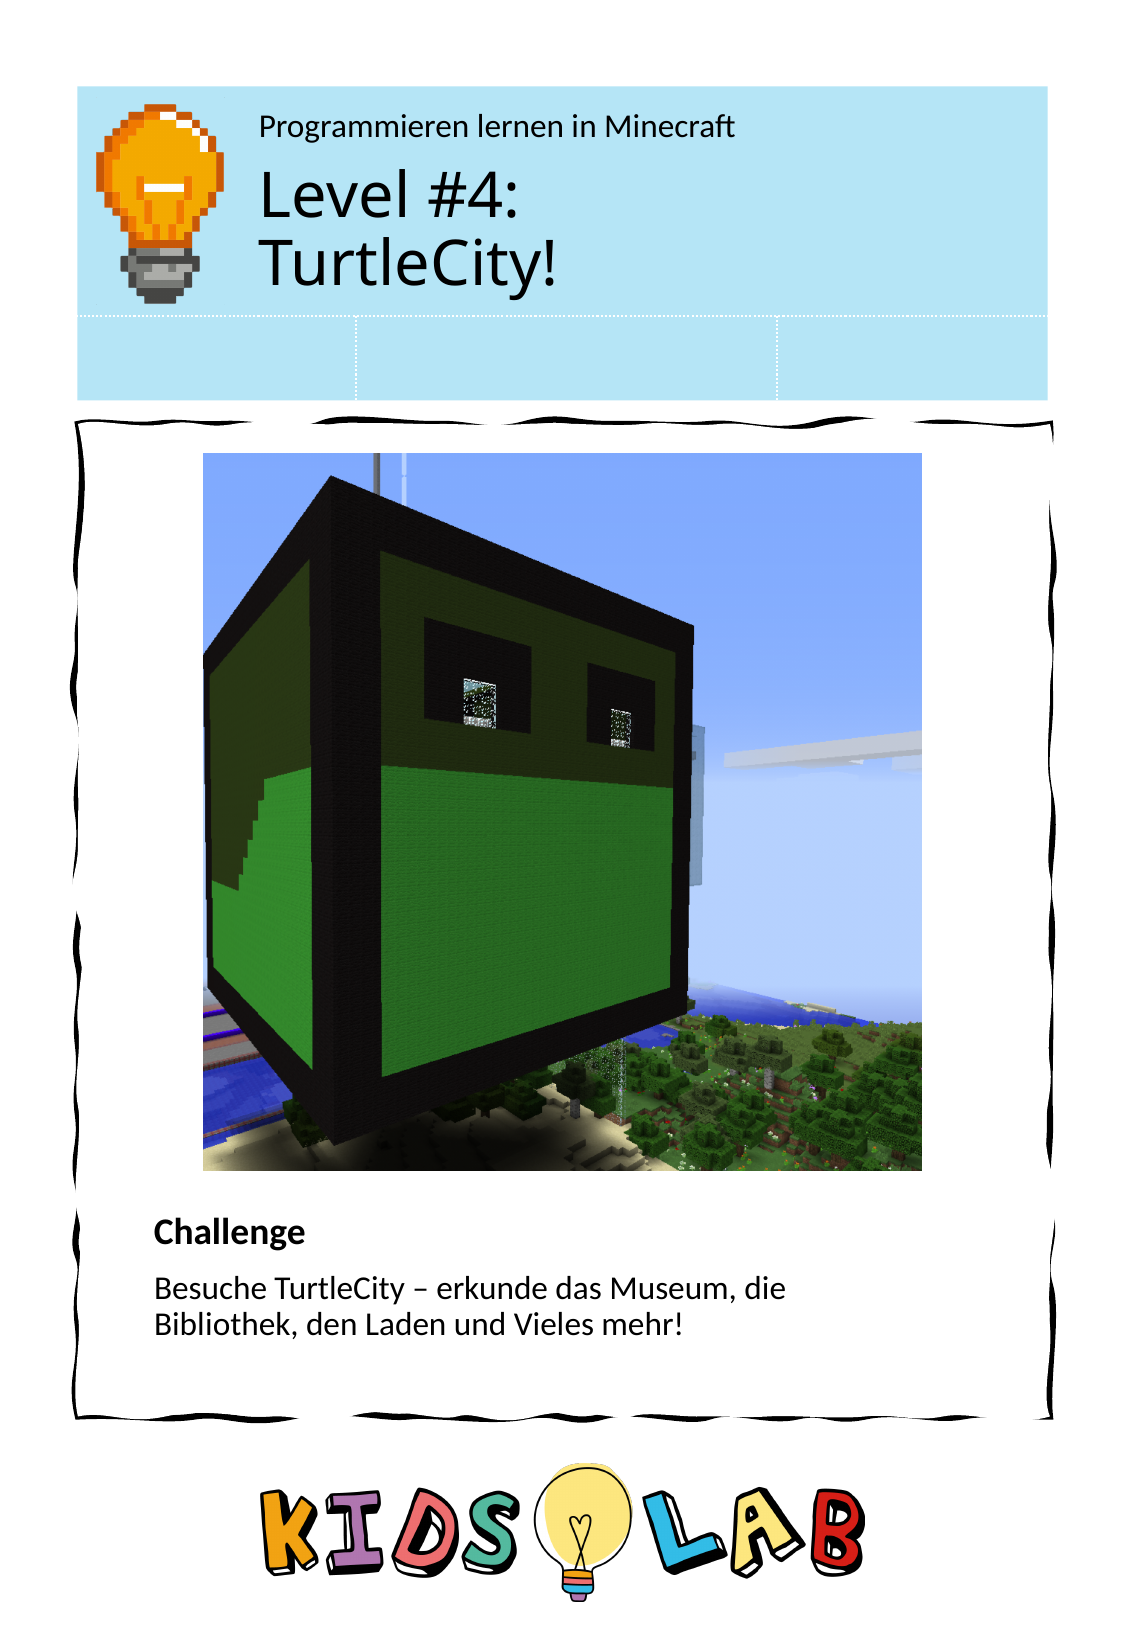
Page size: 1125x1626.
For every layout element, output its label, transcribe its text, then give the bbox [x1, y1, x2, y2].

picture [96, 97, 225, 305]
picture [260, 1463, 865, 1602]
list Besuche TurtleCity – erkunde das Museum, die Bibliothek, den Laden und Vieles mehr! [139, 1263, 950, 1381]
text_box [246, 1227, 277, 1289]
picture [203, 453, 922, 1171]
title Level #4: TurtleCity! [243, 155, 1046, 307]
list Programmieren lernen in Minecraft [243, 101, 990, 156]
